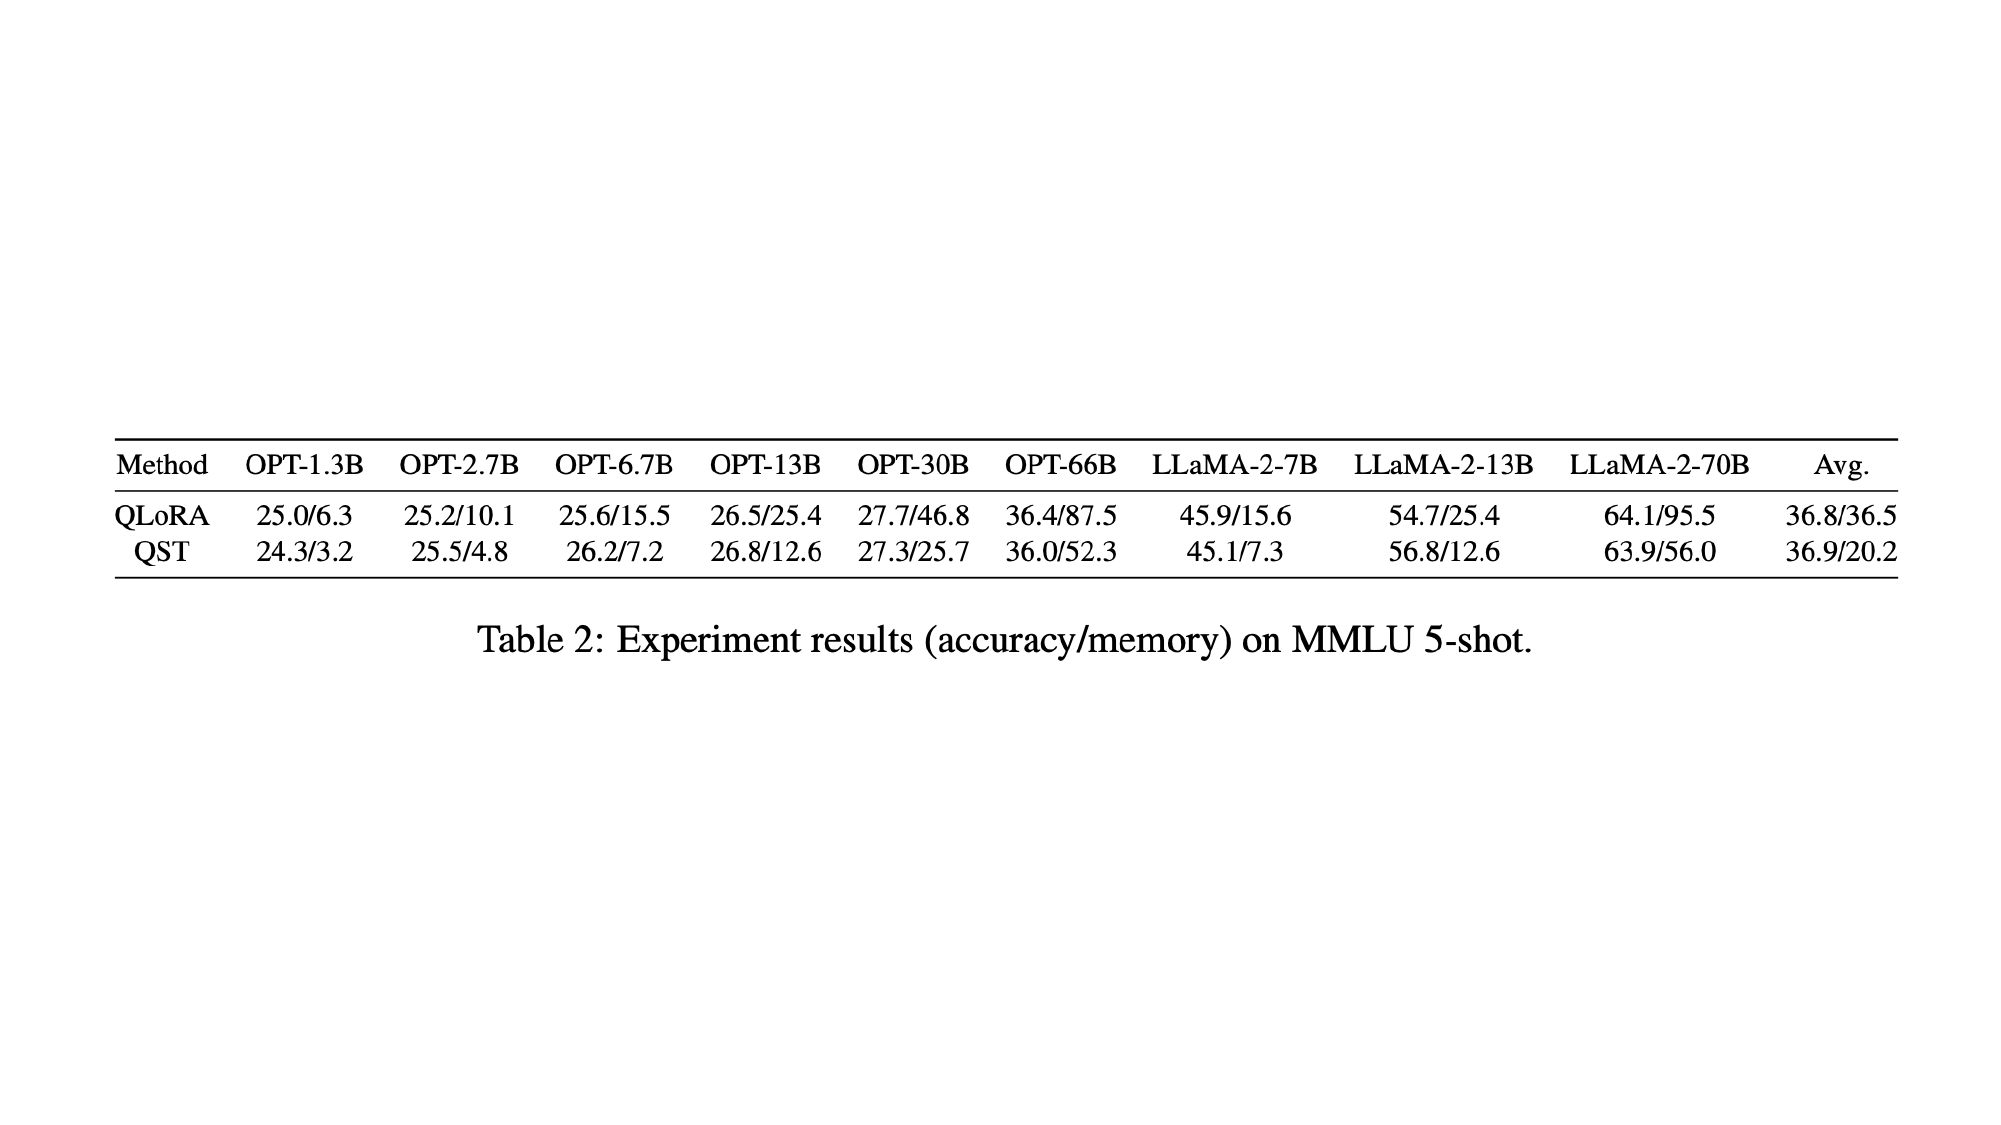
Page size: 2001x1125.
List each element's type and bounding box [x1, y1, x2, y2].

picture [68, 401, 1932, 685]
